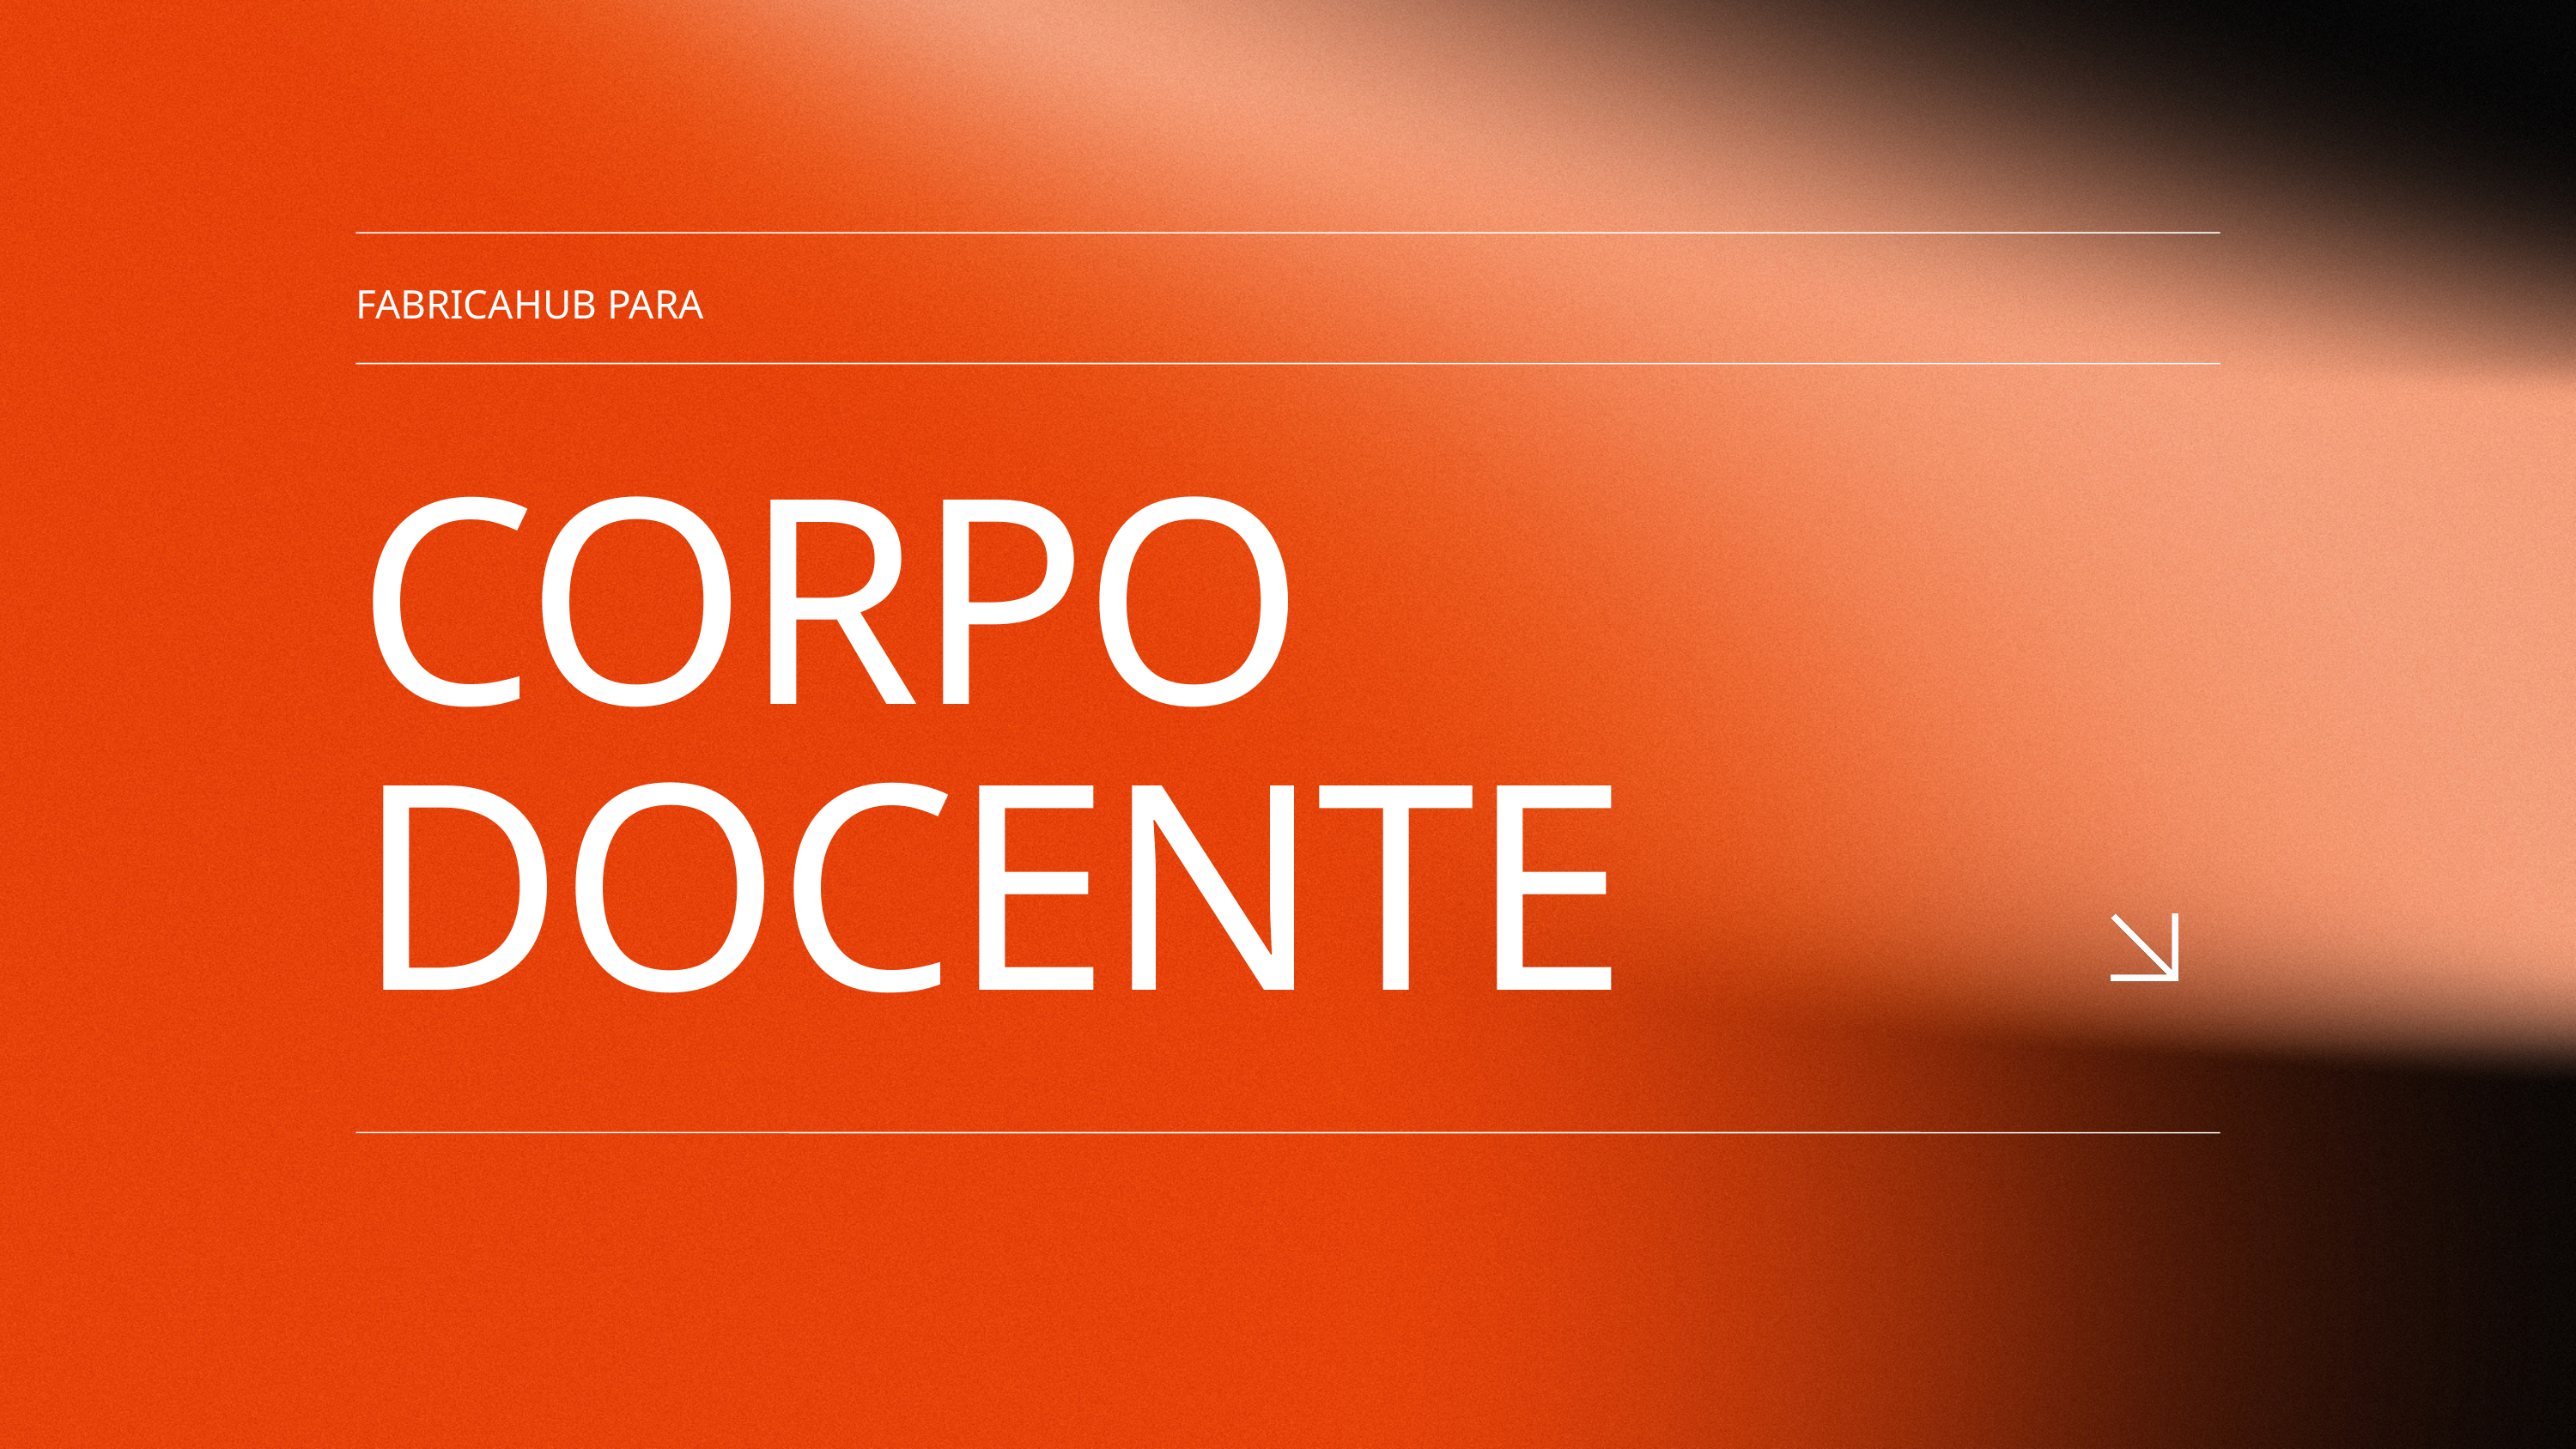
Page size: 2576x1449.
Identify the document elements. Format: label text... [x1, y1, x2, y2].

text_box [2111, 913, 2178, 981]
text_box CORPO DOCENTE [355, 475, 2221, 1048]
text_box [0, 0, 2576, 1449]
text_box FABRICAHUB PARA [355, 279, 915, 327]
